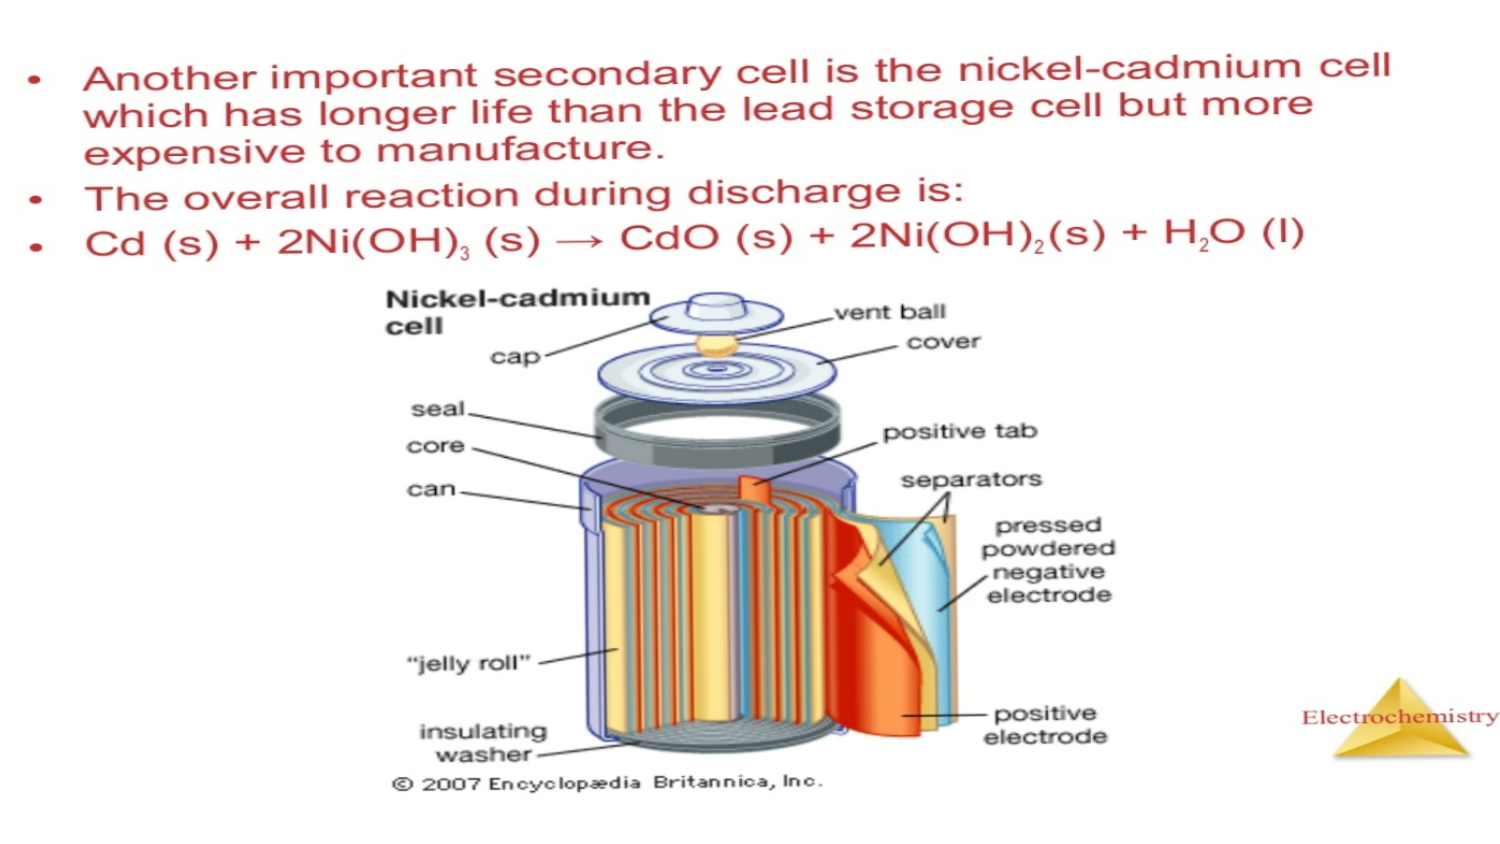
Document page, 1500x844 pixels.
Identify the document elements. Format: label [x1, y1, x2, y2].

picture [12, 41, 1500, 805]
